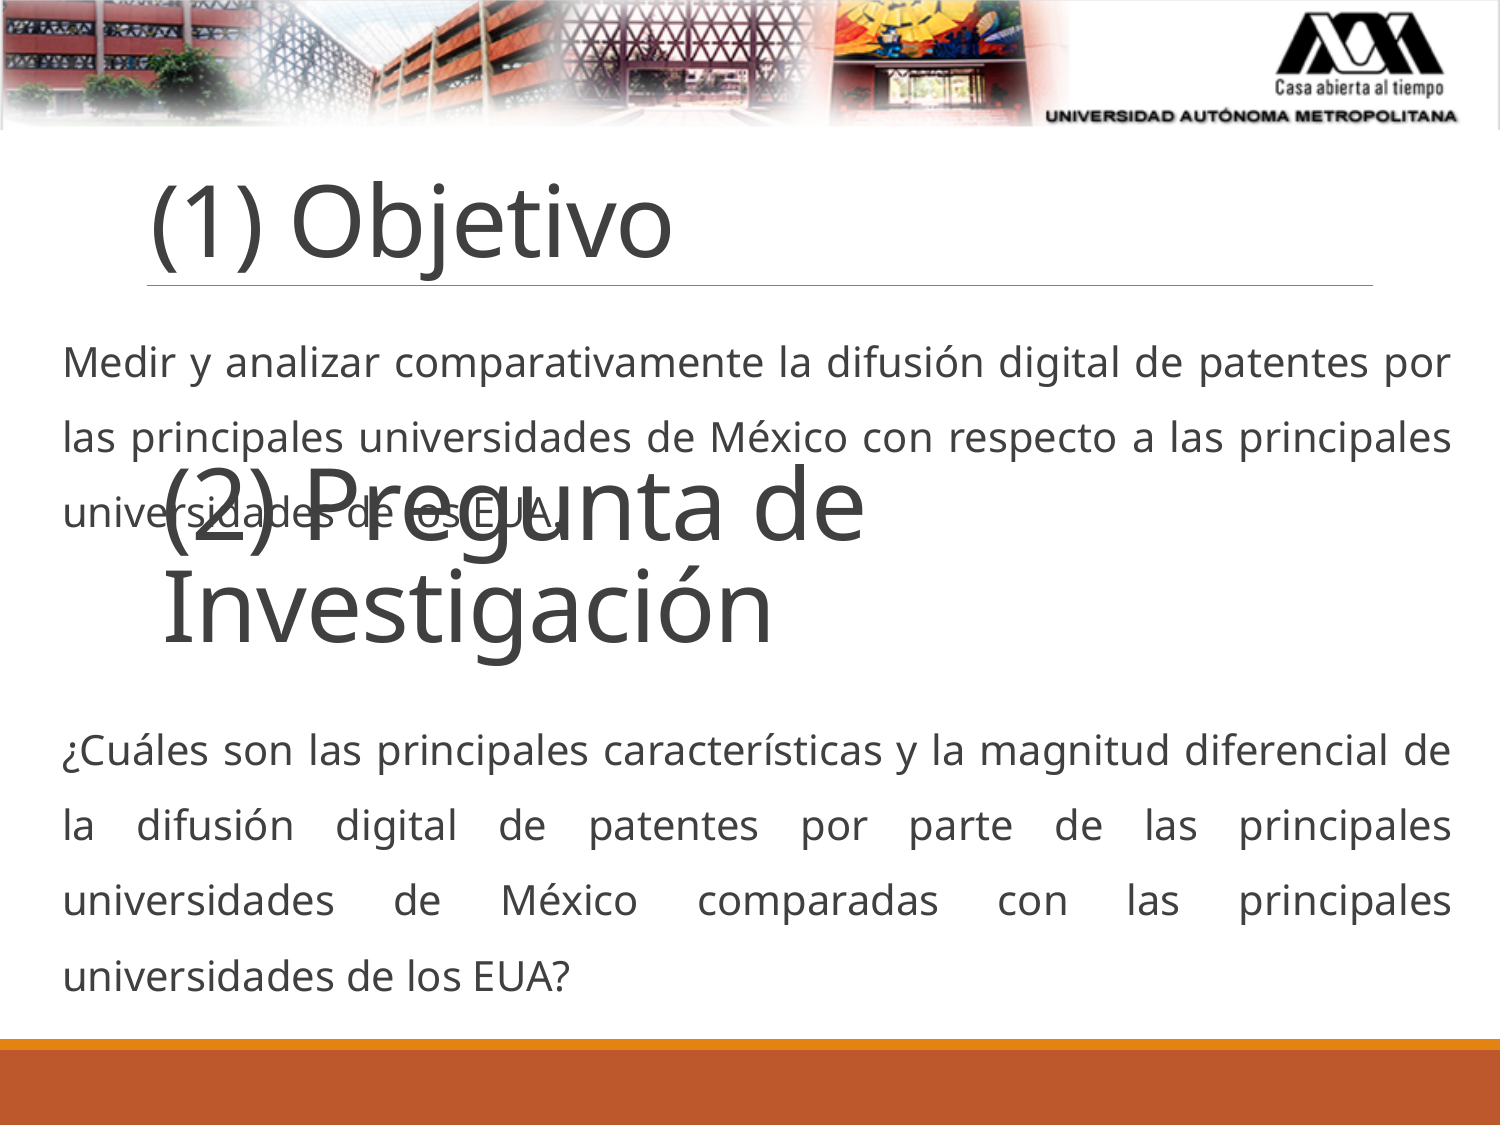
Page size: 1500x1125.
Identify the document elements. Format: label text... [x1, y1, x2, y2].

text_box ¿Cuáles son las principales características y la magnitud diferencial de la difusión digital de patentes por parte de las principales universidades de México comparadas con las principales universidades de los EUA? [47, 691, 1453, 1011]
text_box (2) Pregunta de Investigación [147, 432, 1386, 671]
list Medir y analizar comparativamente la difusión digital de patentes por las principales universidades de México con respecto a las principales universidades de los EUA. [47, 302, 1453, 563]
title (1) Objetivo [135, 139, 1373, 285]
picture [0, 0, 1500, 131]
